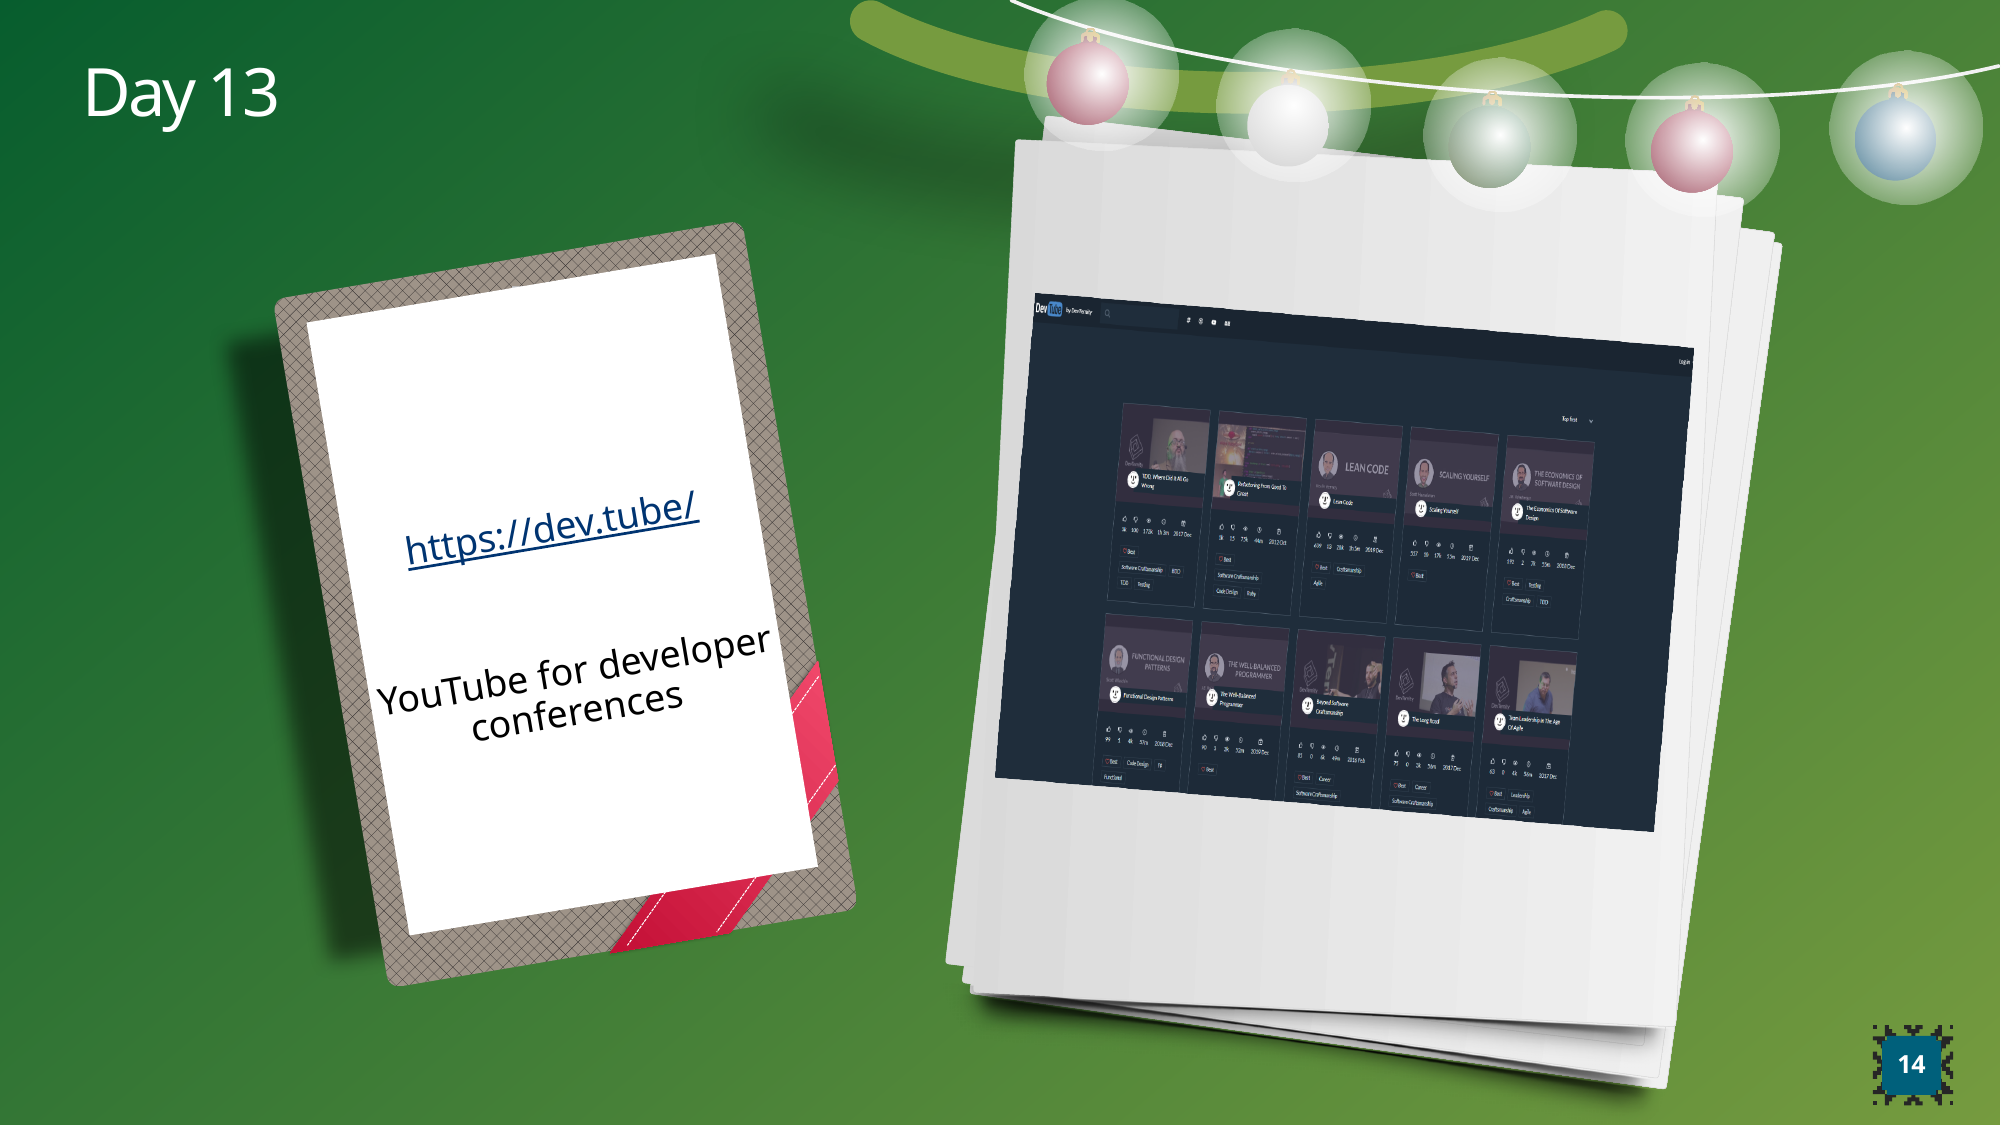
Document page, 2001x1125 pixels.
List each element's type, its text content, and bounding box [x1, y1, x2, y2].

title Day 13 [82, 59, 1932, 130]
picture [897, 906, 1737, 1125]
list https://dev.tube/ YouTube for developer conferences [306, 253, 819, 936]
picture [996, 293, 1694, 832]
slide_number 14 [1882, 1035, 1942, 1095]
